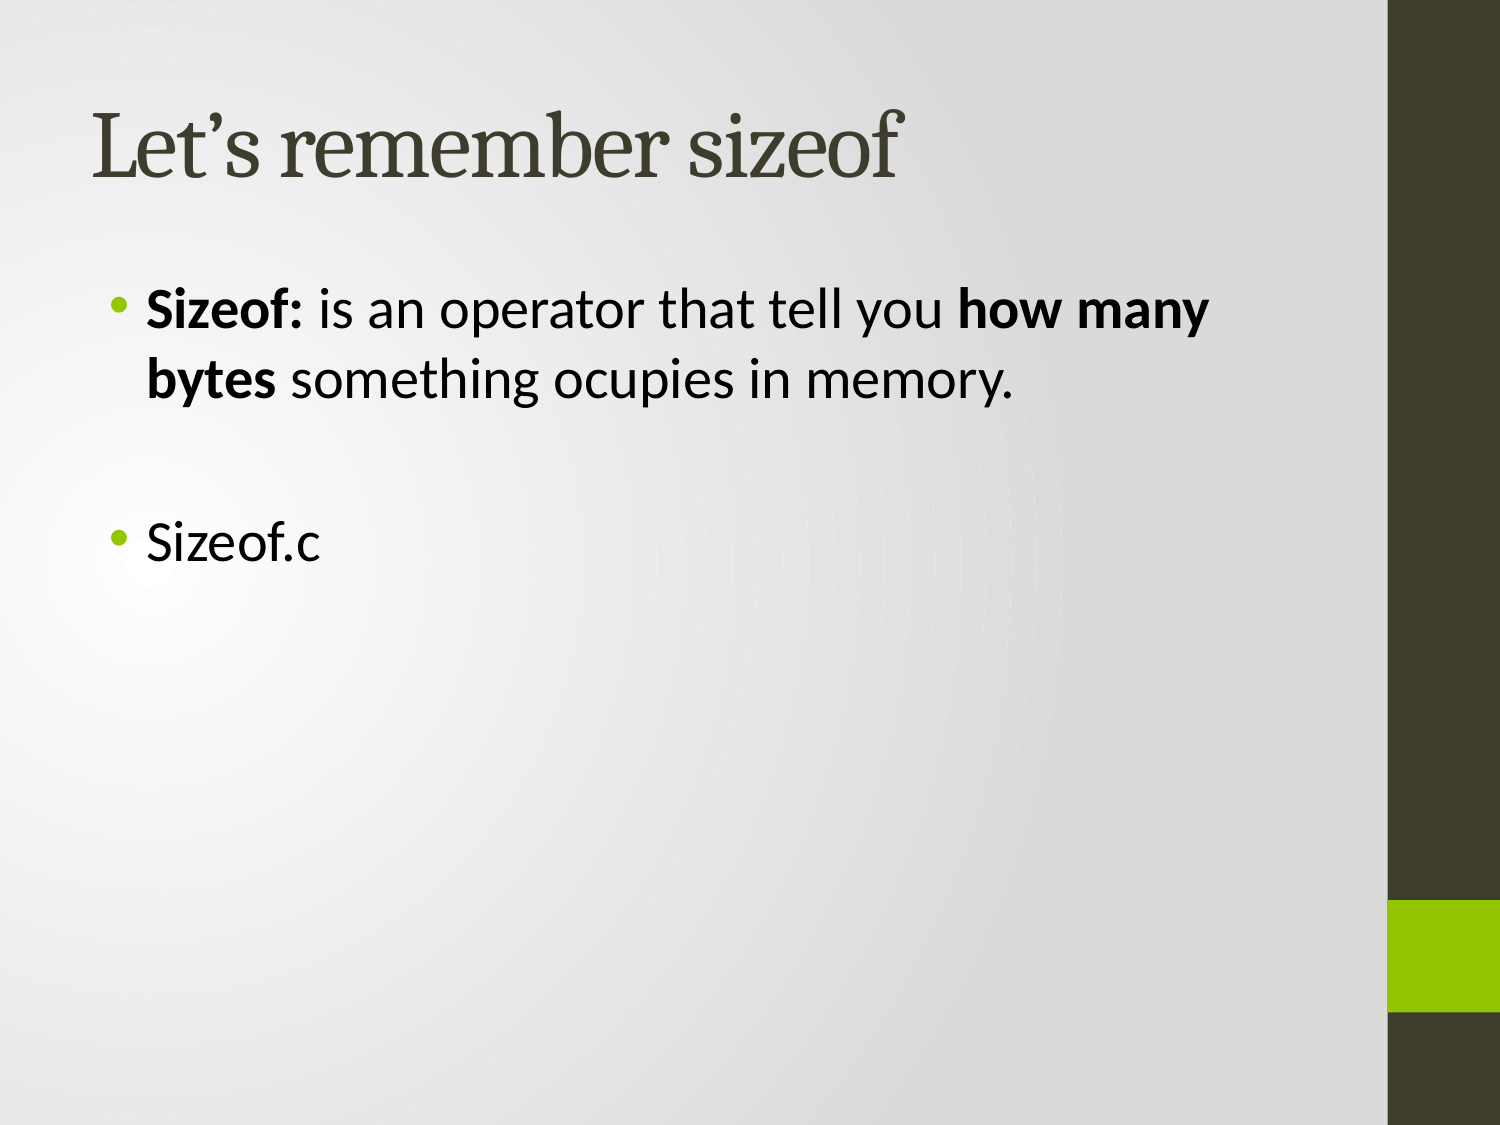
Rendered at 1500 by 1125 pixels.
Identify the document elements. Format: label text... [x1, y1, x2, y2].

list Sizeof: is an operator that tell you how many bytes something ocupies in memory. Sizeof.c [75, 262, 1325, 1050]
title Let’s remember sizeof [75, 45, 1325, 233]
